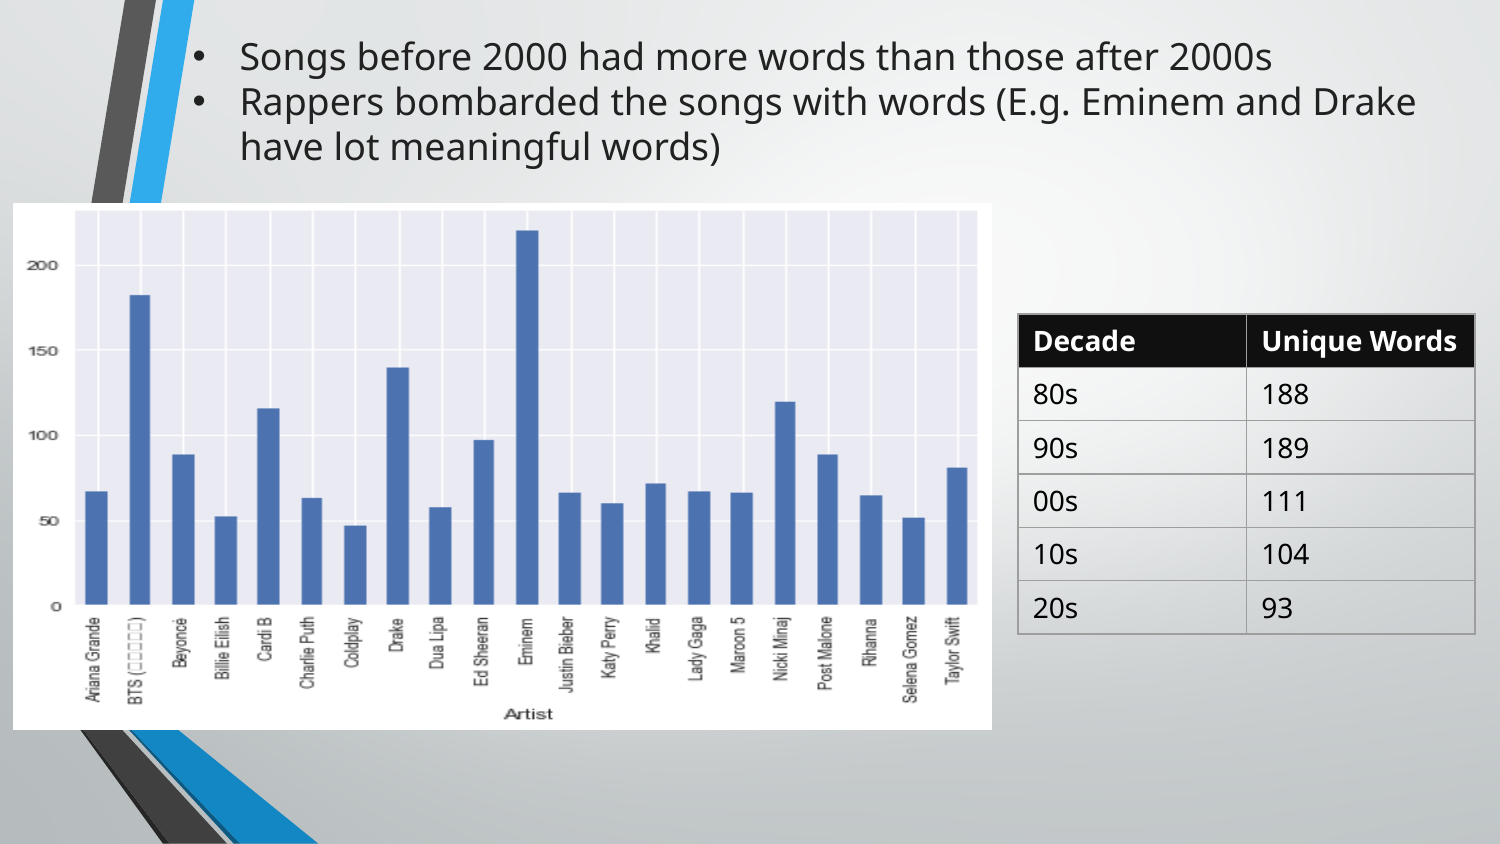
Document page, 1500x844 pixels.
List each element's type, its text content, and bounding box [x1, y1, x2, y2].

table_cell 00s [1019, 475, 1246, 527]
text_box Songs before 2000 had more words than those after 2000s Rappers bombarded the songs with words (E.g. Eminem and Drake have lot meaningful words) [177, 26, 1440, 221]
table_cell 20s [1019, 581, 1246, 633]
table_cell 93 [1247, 581, 1474, 633]
table_header Unique Words [1247, 315, 1474, 367]
table_cell 10s [1019, 528, 1246, 580]
table_cell 111 [1247, 475, 1474, 527]
table_cell 90s [1019, 421, 1246, 473]
table_header Decade [1019, 315, 1246, 367]
table_cell 80s [1019, 368, 1246, 420]
table_cell 189 [1247, 421, 1474, 473]
table_cell 104 [1247, 528, 1474, 580]
picture [13, 202, 992, 731]
table_cell 188 [1247, 368, 1474, 420]
